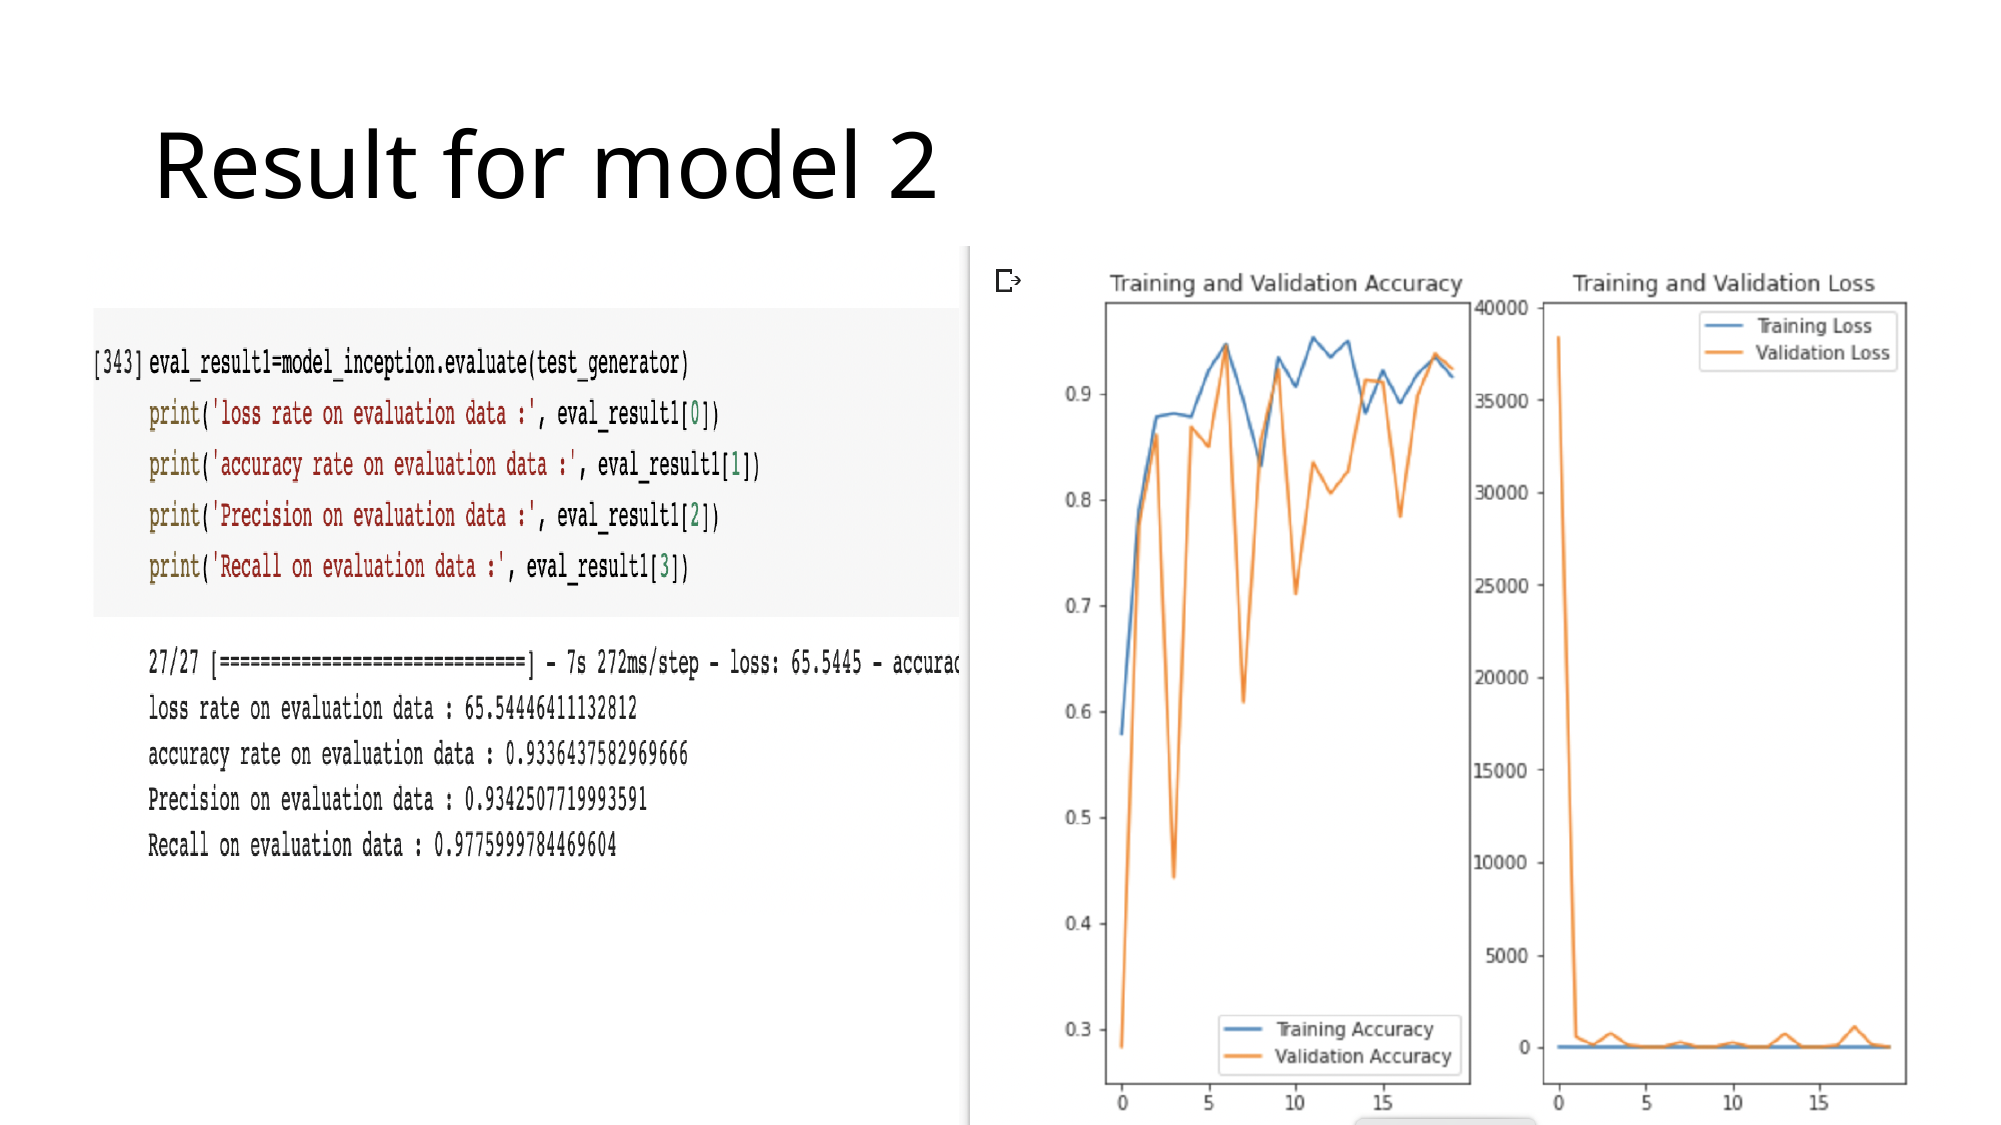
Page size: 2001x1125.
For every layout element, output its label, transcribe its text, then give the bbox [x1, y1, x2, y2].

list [86, 250, 959, 915]
picture [959, 246, 1971, 1125]
title Result for model 2 [137, 59, 1863, 250]
